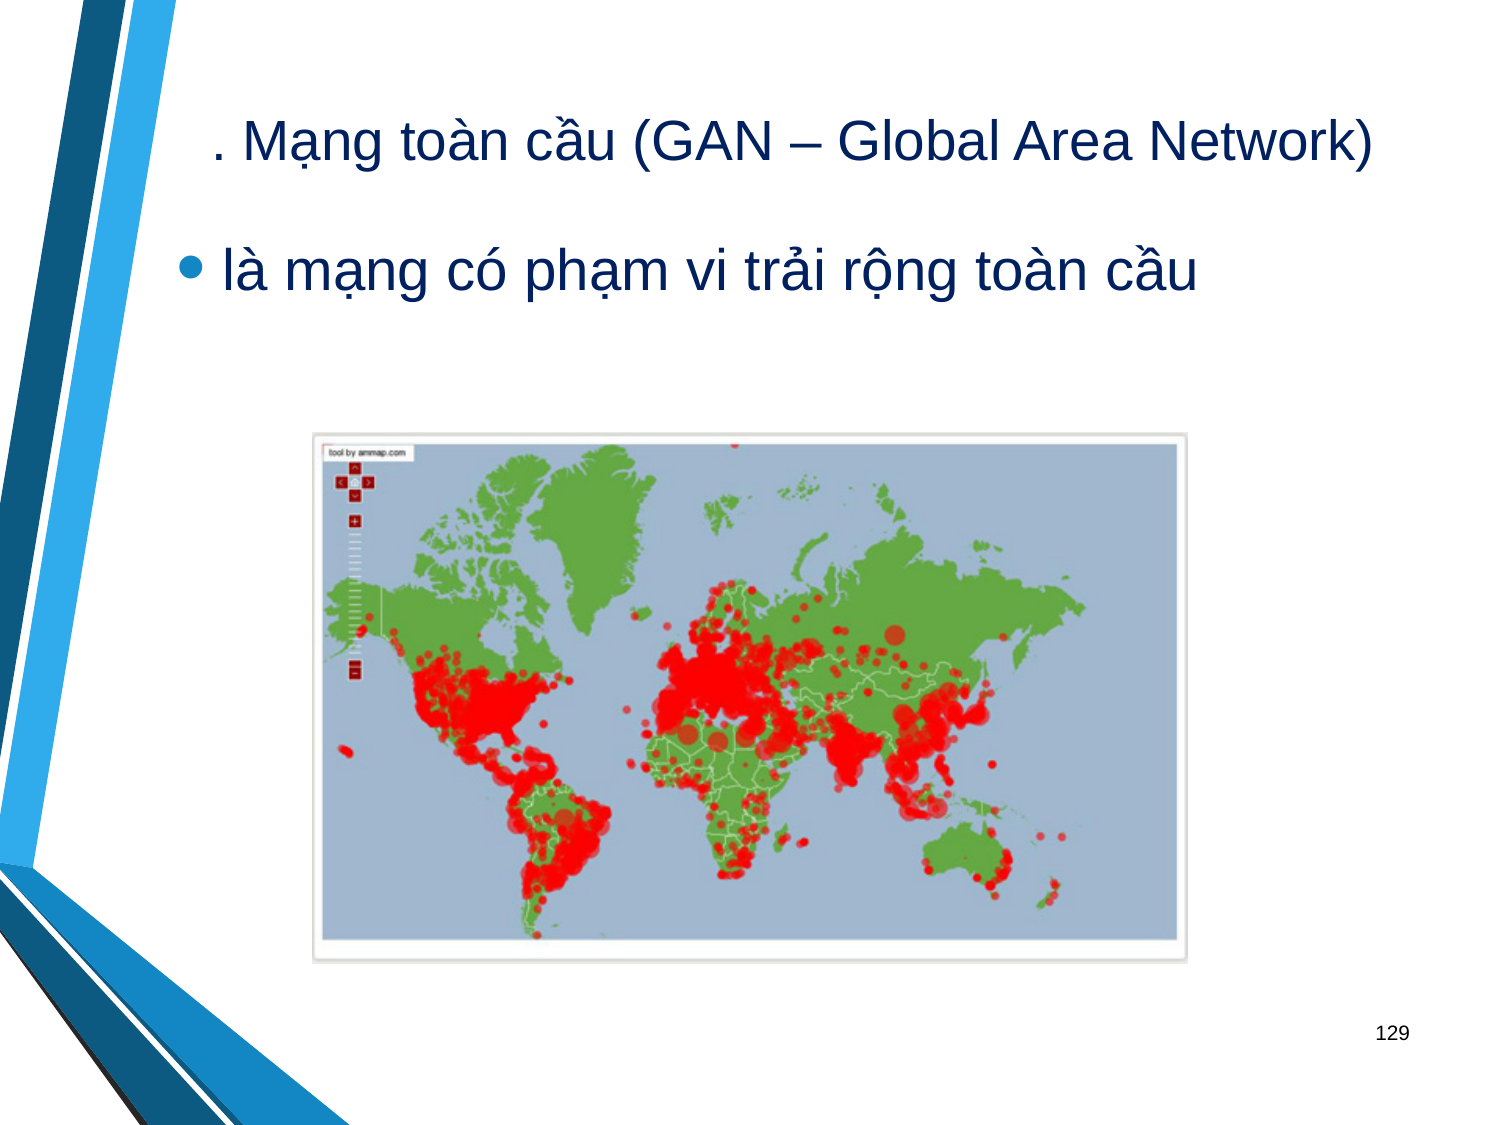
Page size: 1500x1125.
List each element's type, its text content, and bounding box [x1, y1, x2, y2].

list là mạng có phạm vi trải rộng toàn cầu [161, 224, 1425, 985]
title . Mạng toàn cầu (GAN – Global Area Network) [161, 75, 1425, 200]
picture [312, 432, 1188, 965]
slide_number 129 [1354, 1001, 1425, 1062]
